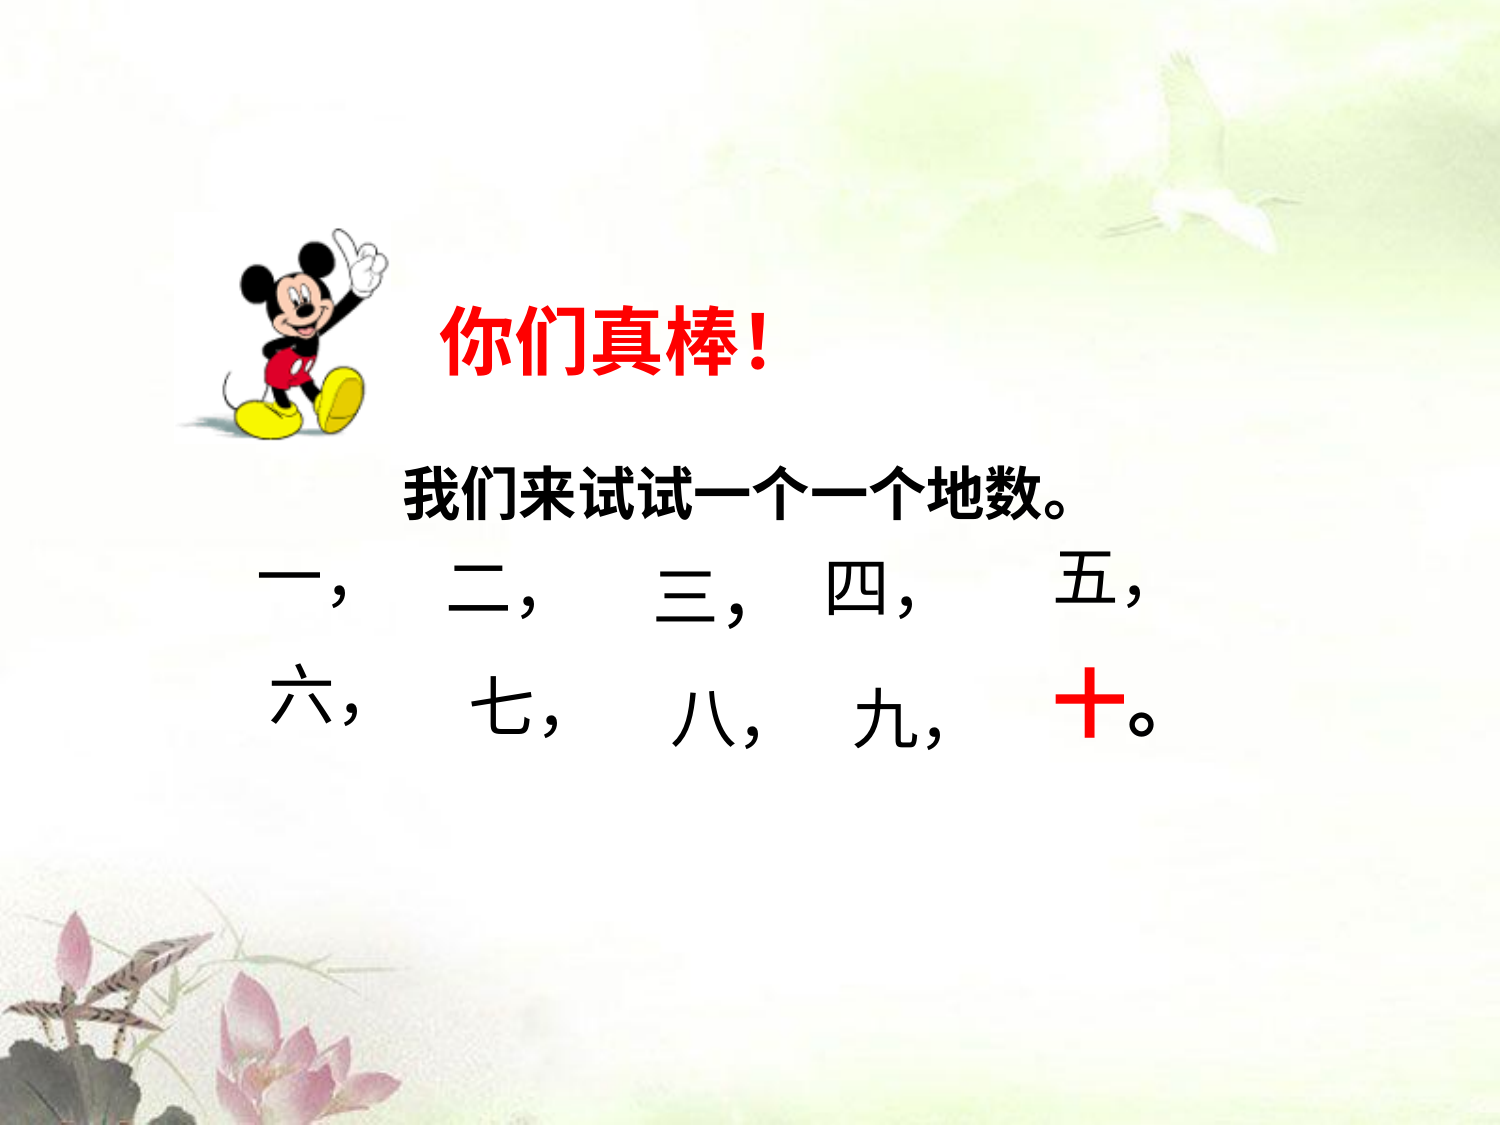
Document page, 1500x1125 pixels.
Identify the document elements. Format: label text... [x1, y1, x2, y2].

text_box 三， [637, 538, 850, 644]
text_box 六， [253, 645, 454, 740]
text_box 七， [453, 656, 654, 752]
text_box 八， [655, 668, 831, 764]
text_box 九， [837, 668, 1038, 764]
text_box 五， [1037, 527, 1238, 622]
text_box 四， [809, 538, 1022, 634]
text_box 二， [430, 538, 631, 634]
text_box 我们来试试一个一个地数。 [387, 450, 1225, 535]
text_box 十。 [1037, 648, 1276, 754]
text_box 你们真棒！ [424, 287, 1038, 393]
picture [0, 0, 1500, 1125]
text_box 一， [242, 527, 455, 622]
